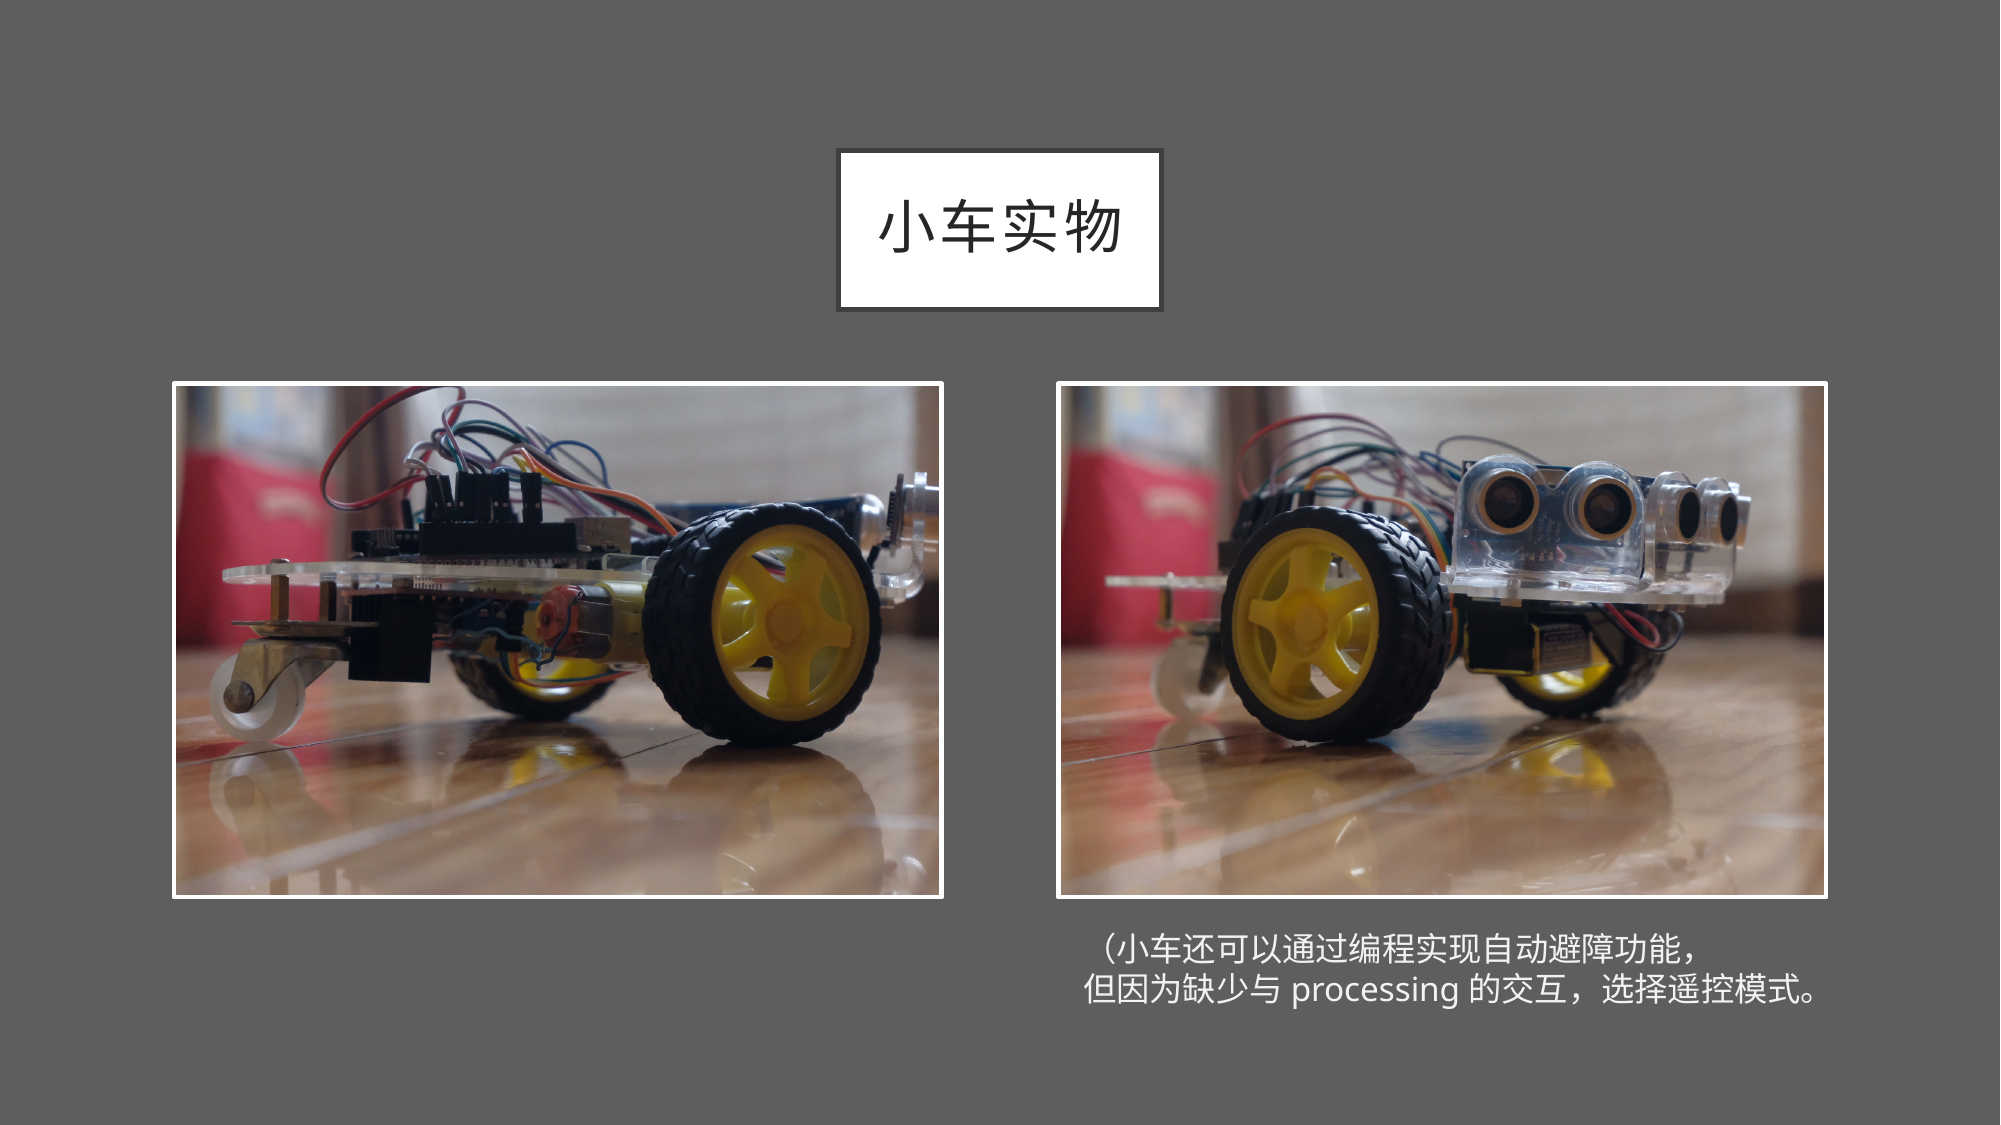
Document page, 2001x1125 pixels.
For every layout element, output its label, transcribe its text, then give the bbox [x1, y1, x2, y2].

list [176, 385, 940, 895]
picture [1060, 385, 1824, 895]
text_box （小车还可以通过编程实现自动避障功能， 但因为缺少与processing的交互，选择遥控模式。 [1068, 921, 1850, 1016]
title 小车实物 [836, 148, 1164, 312]
